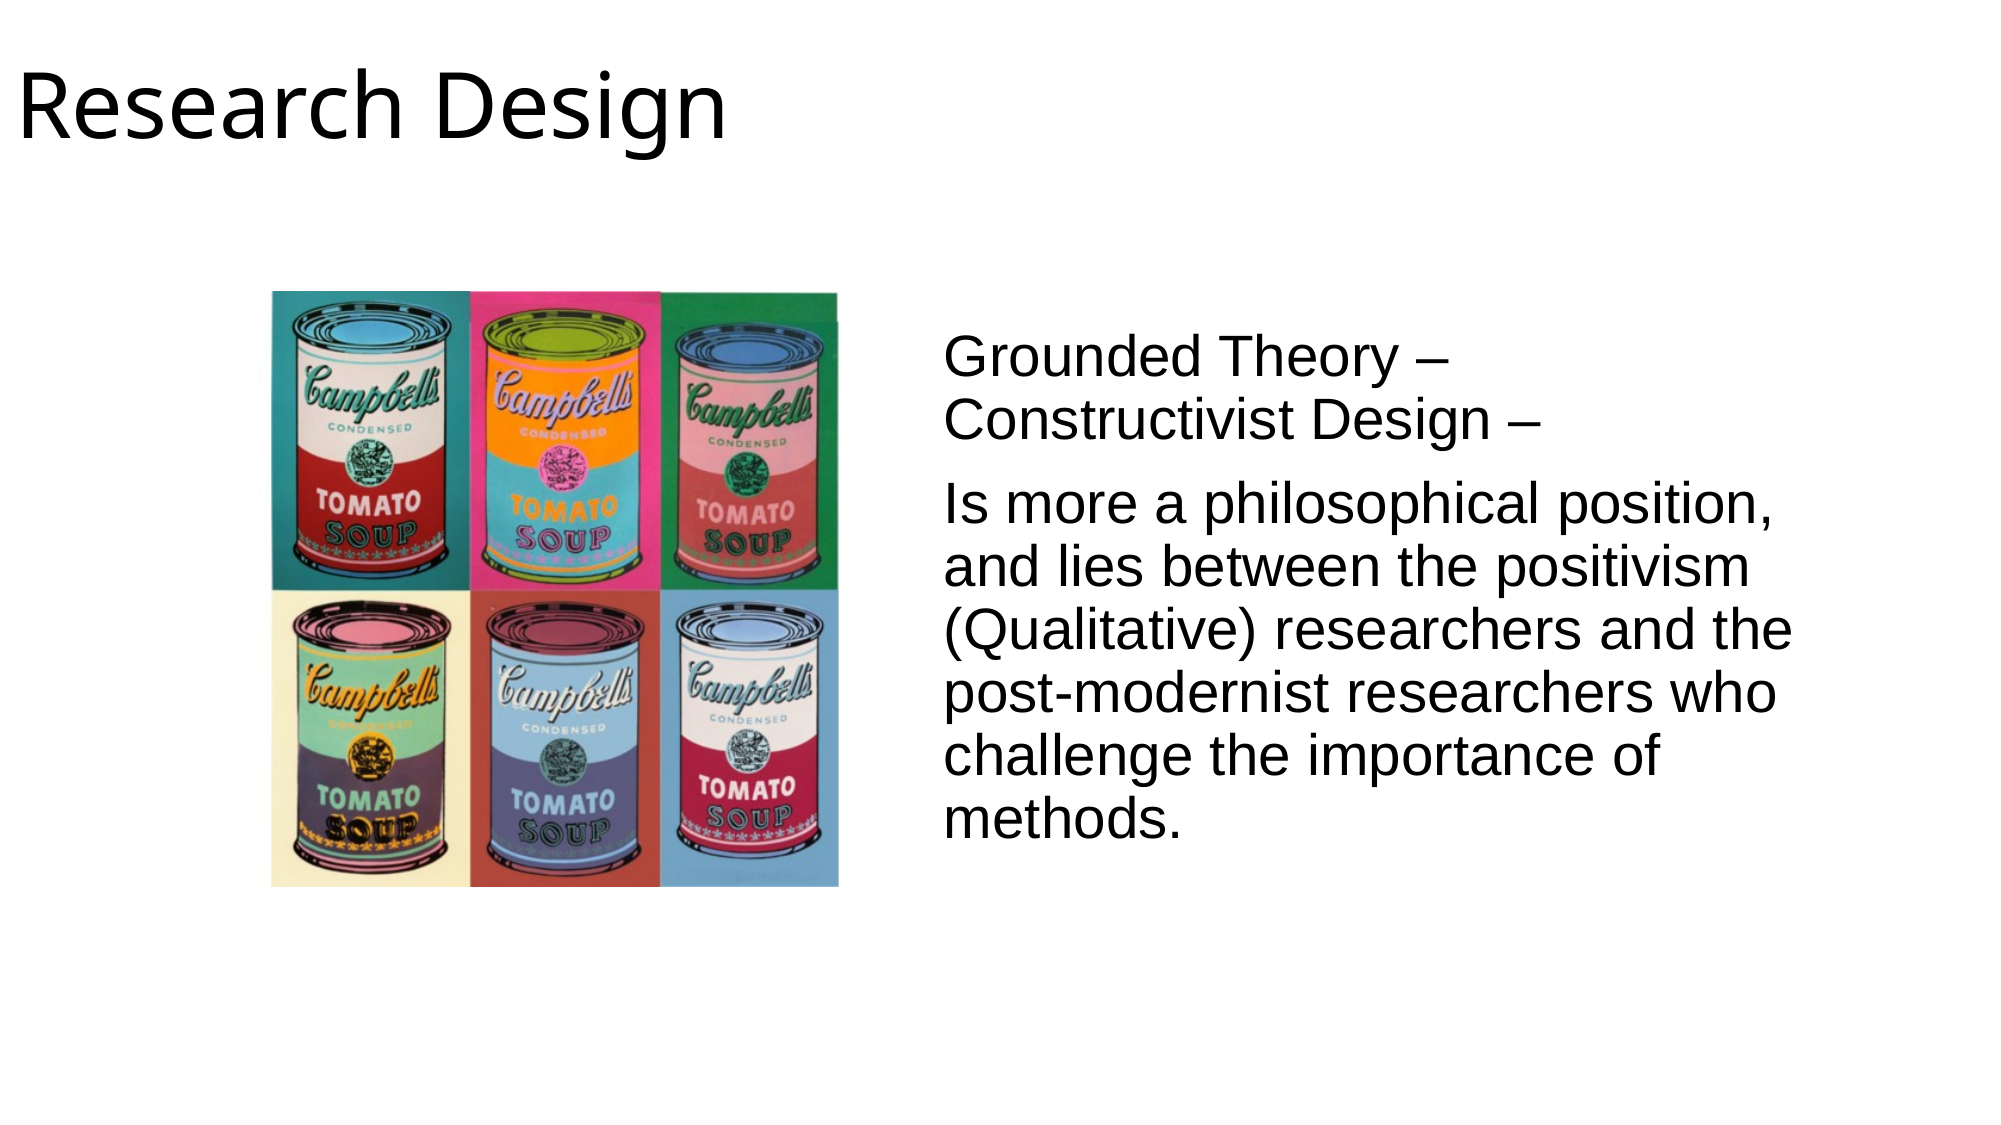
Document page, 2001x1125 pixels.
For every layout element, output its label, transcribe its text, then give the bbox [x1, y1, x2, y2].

title Research Design [0, 0, 1482, 218]
list Grounded Theory – Constructivist Design – Is more a philosophical position, and lies between the positivism (Qualitative) researchers and the post-modernist researchers who challenge the importance of methods. [928, 318, 1814, 1021]
picture [257, 291, 853, 887]
